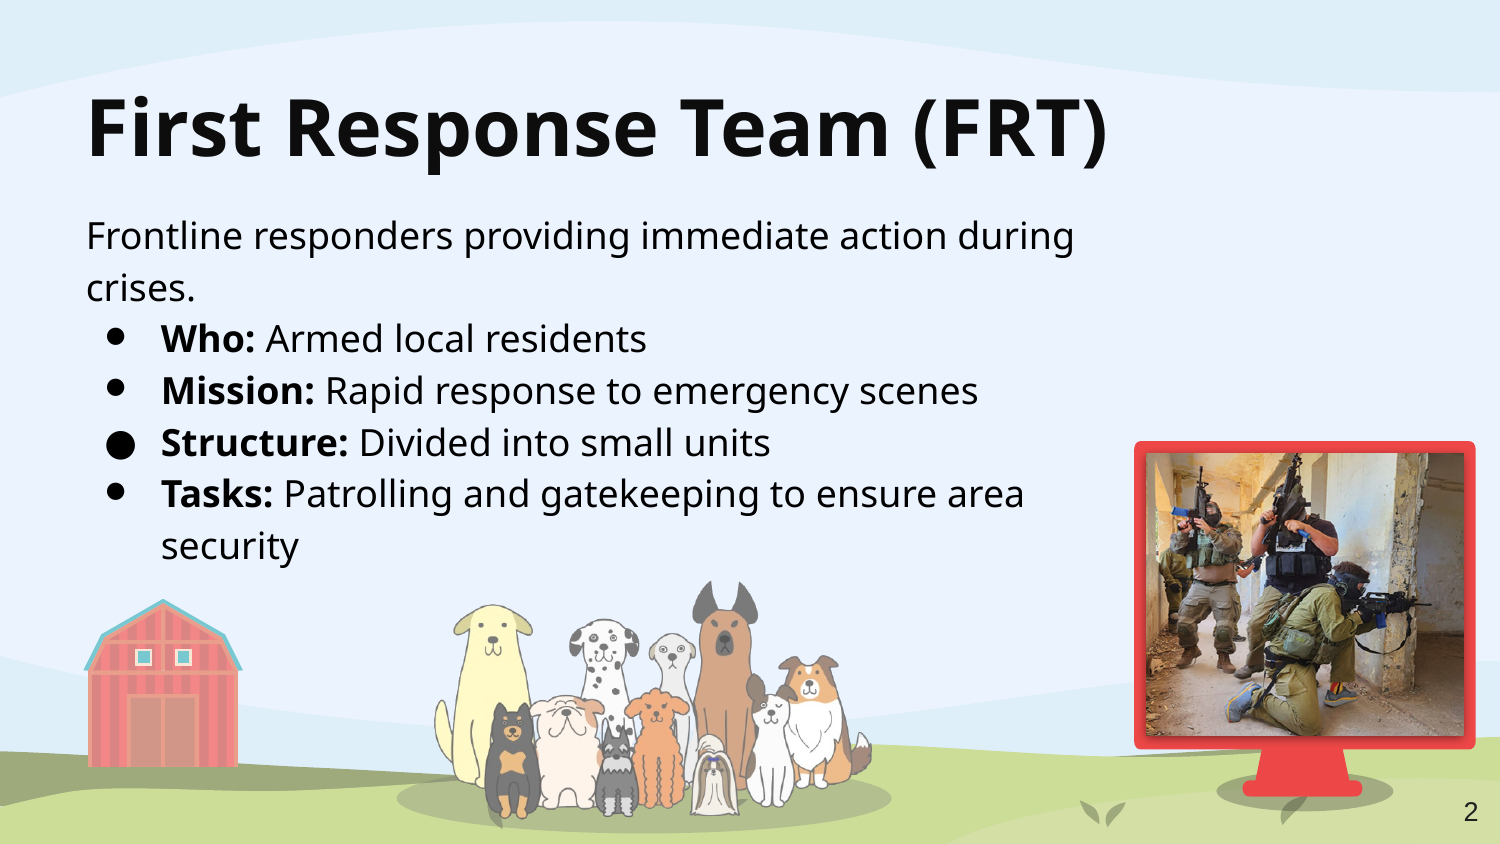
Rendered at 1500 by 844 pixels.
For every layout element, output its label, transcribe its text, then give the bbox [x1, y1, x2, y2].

text_box Frontline responders providing immediate action during crises. Who: Armed local residents Mission: Rapid response to emergency scenes Structure: Divided into small units Tasks: Patrolling and gatekeeping to ensure area security [70, 190, 1101, 492]
text_box [1240, 805, 1370, 812]
slide_number ‹#› [1403, 779, 1494, 844]
picture [428, 558, 889, 833]
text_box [1133, 440, 1476, 797]
text_box [0, 0, 1500, 844]
picture [1146, 453, 1465, 737]
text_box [83, 598, 244, 767]
title First Response Team (FRT) [70, 62, 1500, 157]
